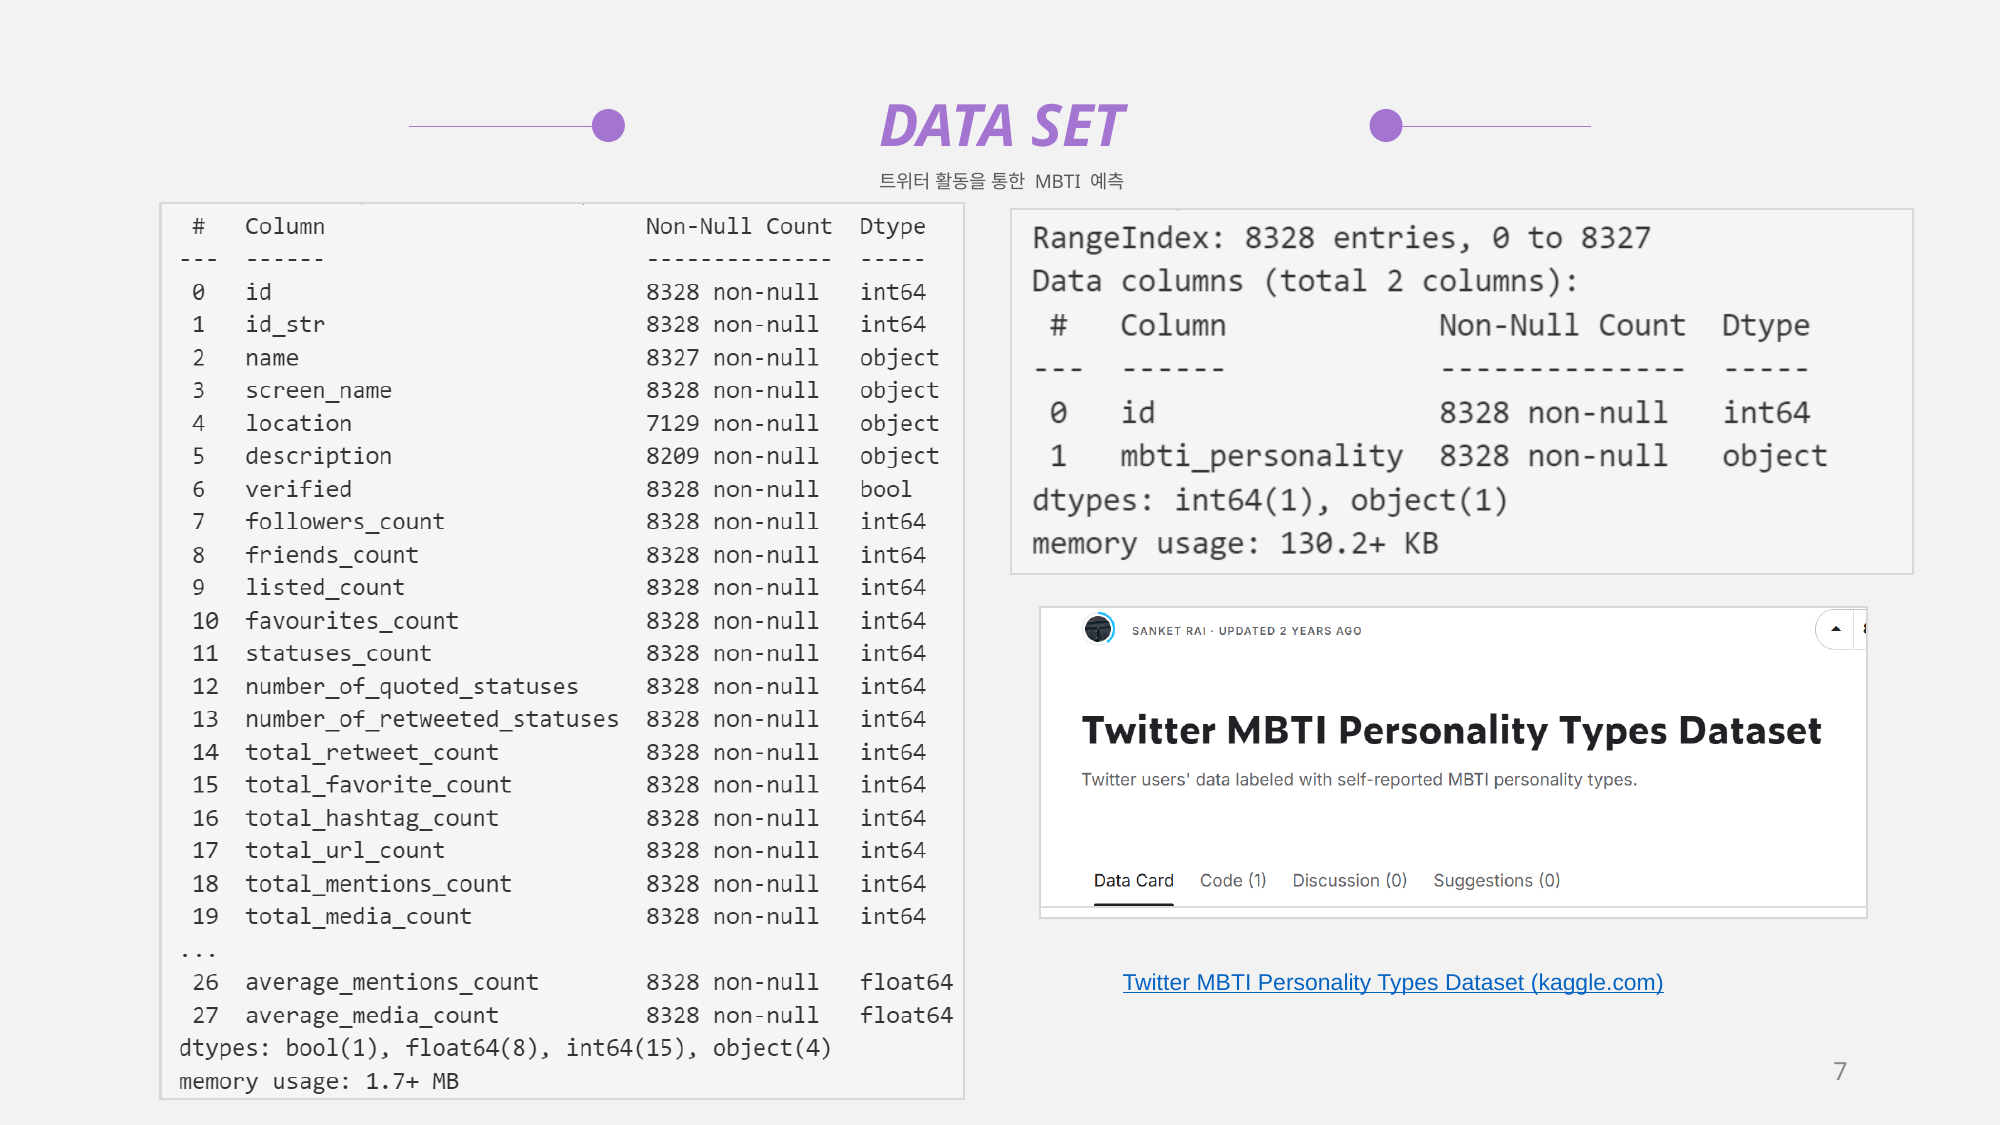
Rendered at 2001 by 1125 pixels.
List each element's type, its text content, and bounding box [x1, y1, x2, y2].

text_box [1372, 135, 1400, 143]
picture [1011, 209, 1913, 574]
picture [161, 203, 964, 1098]
text_box DATA SET 트위터 활동을 통한 MBTI 예측 [601, 46, 1403, 125]
text_box [595, 135, 622, 143]
text_box Twitter MBTI Personality Types Dataset (kaggle.com) [1107, 952, 1814, 1023]
picture [1040, 607, 1867, 918]
text_box DATA SET 트위터 활동을 통한 MBTI 예측 [601, 135, 1403, 206]
text_box [591, 108, 625, 125]
slide_number ‹#› [1412, 1042, 1863, 1103]
text_box [1369, 108, 1403, 125]
